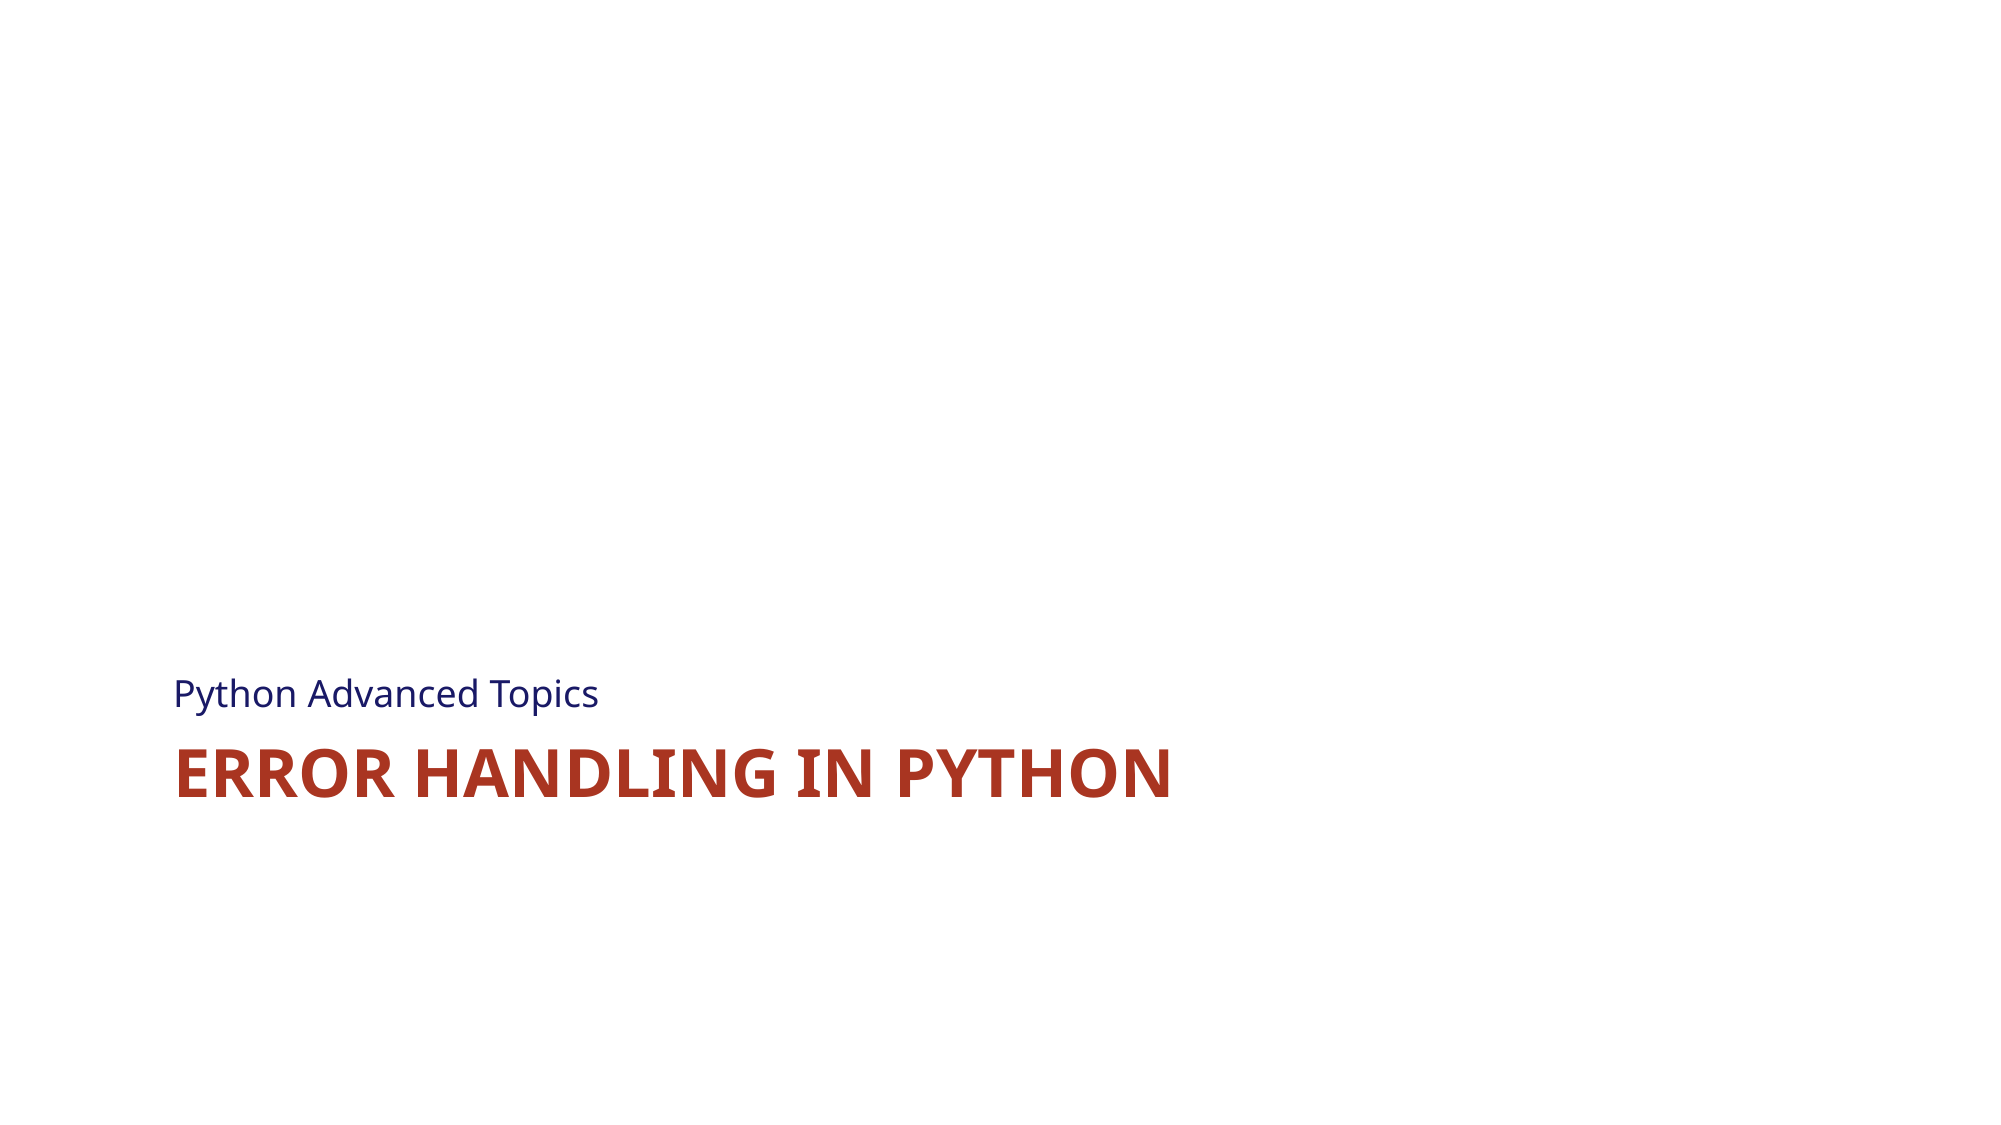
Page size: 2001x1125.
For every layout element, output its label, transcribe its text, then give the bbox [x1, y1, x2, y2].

list Python Advanced Topics [158, 476, 1858, 723]
title Error Handling in Python [158, 723, 1858, 947]
